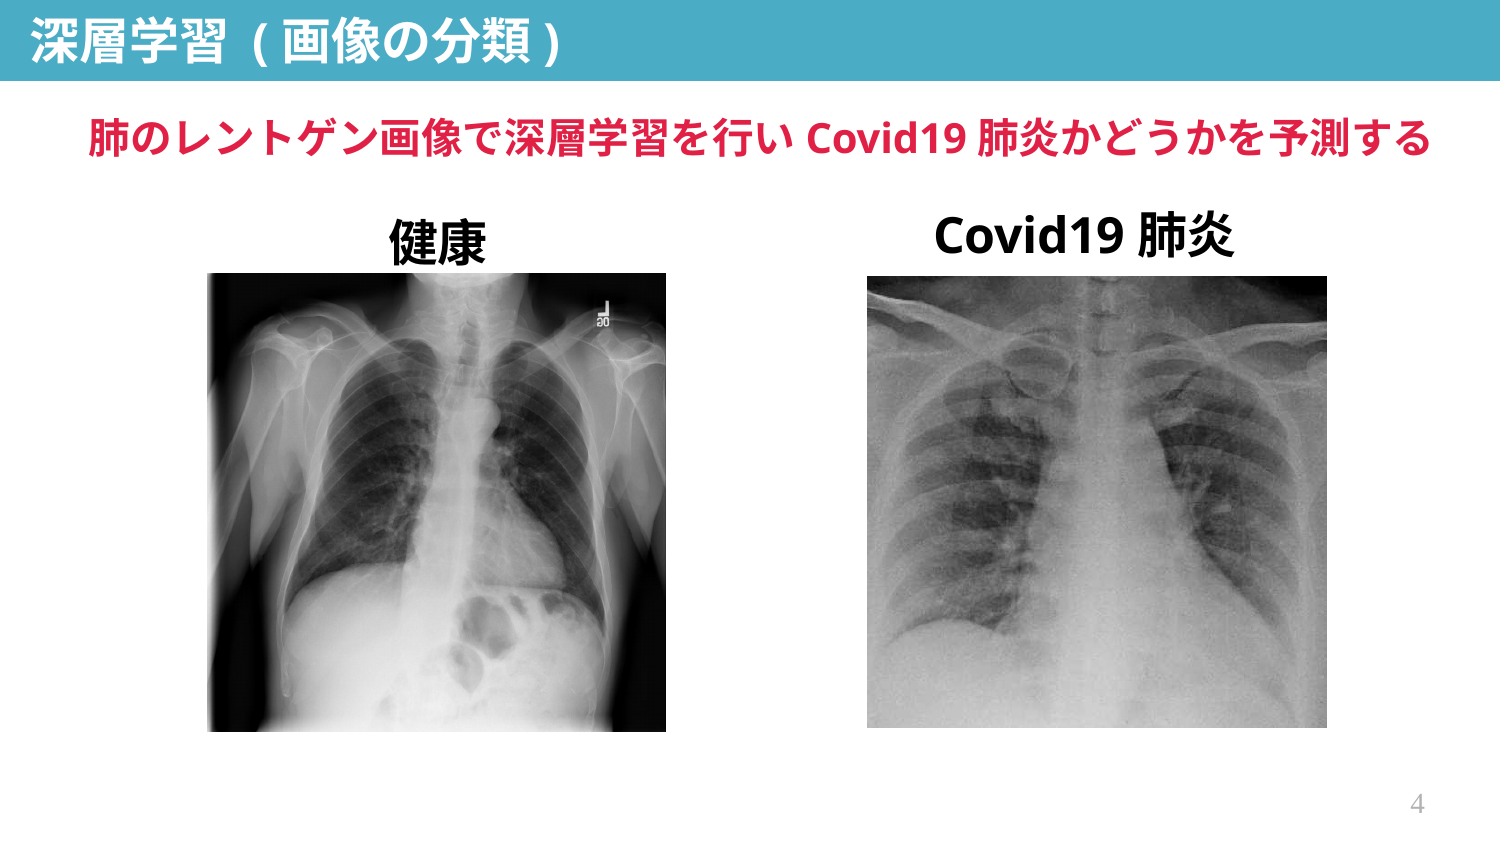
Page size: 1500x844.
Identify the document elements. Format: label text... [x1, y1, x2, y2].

picture [867, 276, 1327, 729]
text_box Covid19肺炎 [932, 201, 1262, 263]
text_box 健康 [387, 210, 535, 271]
title 肺のレントゲン画像で深層学習を行いCovid19肺炎かどうかを予測する [87, 110, 1463, 253]
slide_number 4 [1080, 784, 1425, 831]
picture [207, 272, 666, 732]
text_box 深層学習 (画像の分類) [0, 0, 1500, 81]
